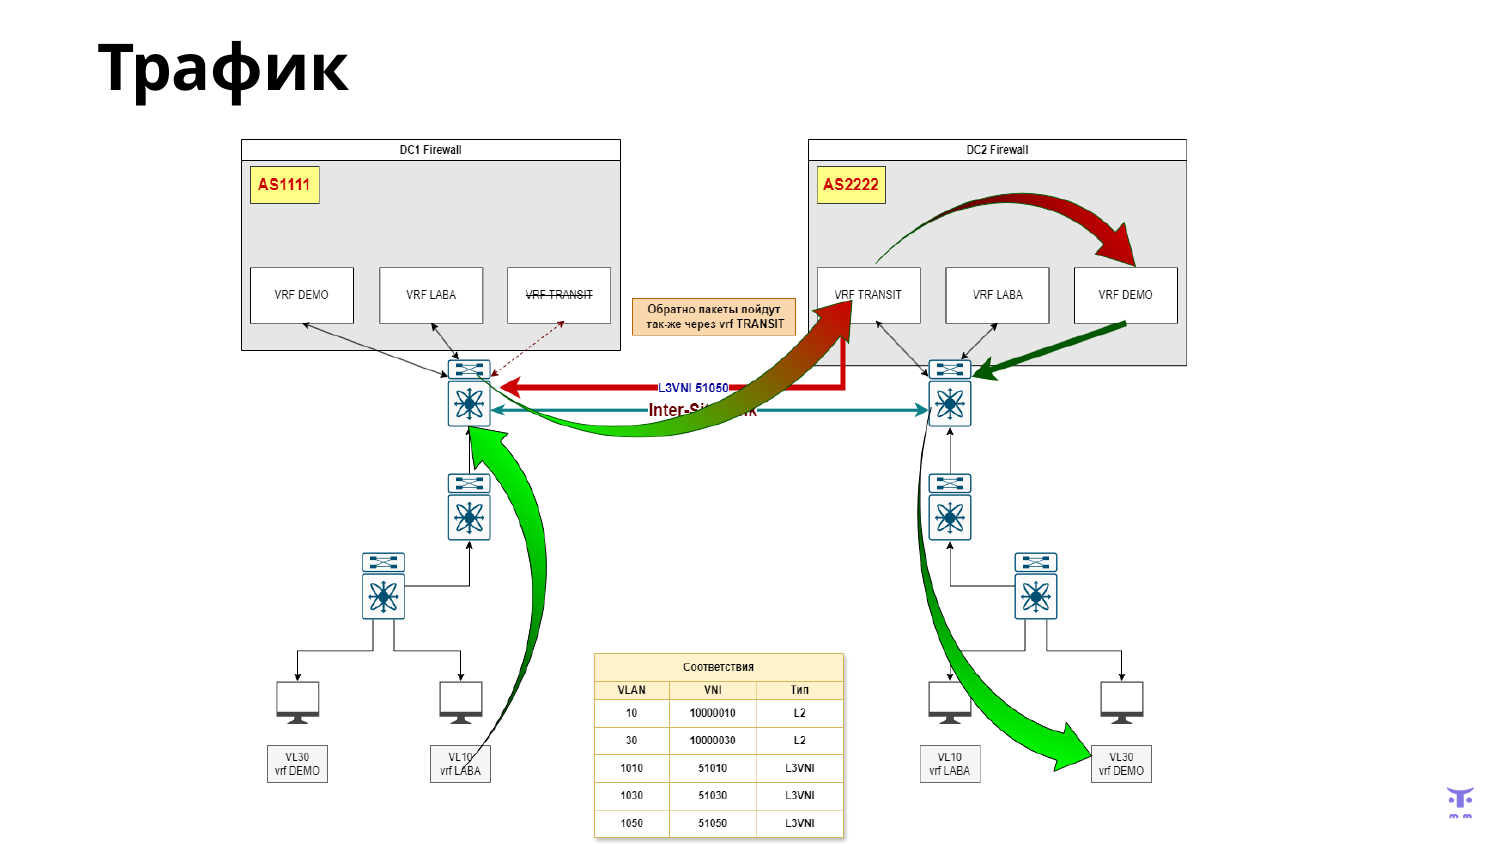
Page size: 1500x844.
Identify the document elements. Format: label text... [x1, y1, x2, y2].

picture [0, 0, 1500, 844]
title Трафик [82, 10, 1480, 107]
